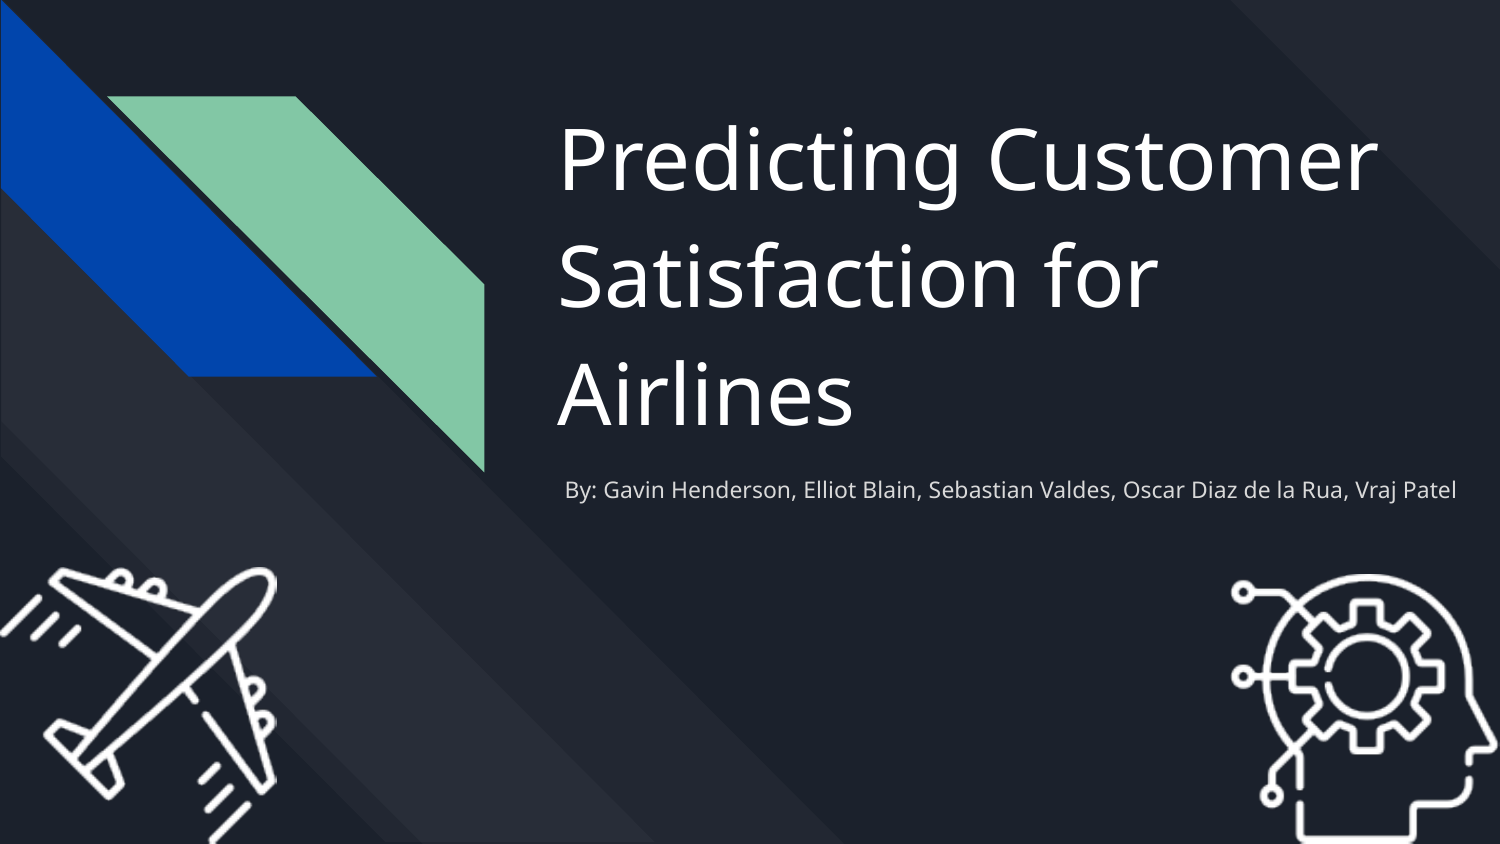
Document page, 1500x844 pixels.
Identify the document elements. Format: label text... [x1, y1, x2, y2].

subtitle By: Gavin Henderson, Elliot Blain, Sebastian Valdes, Oscar Diaz de la Rua, Vraj Patel [549, 456, 1500, 518]
title Predicting Customer Satisfaction for Airlines [542, 74, 1464, 606]
picture [1230, 574, 1500, 844]
picture [0, 566, 277, 844]
